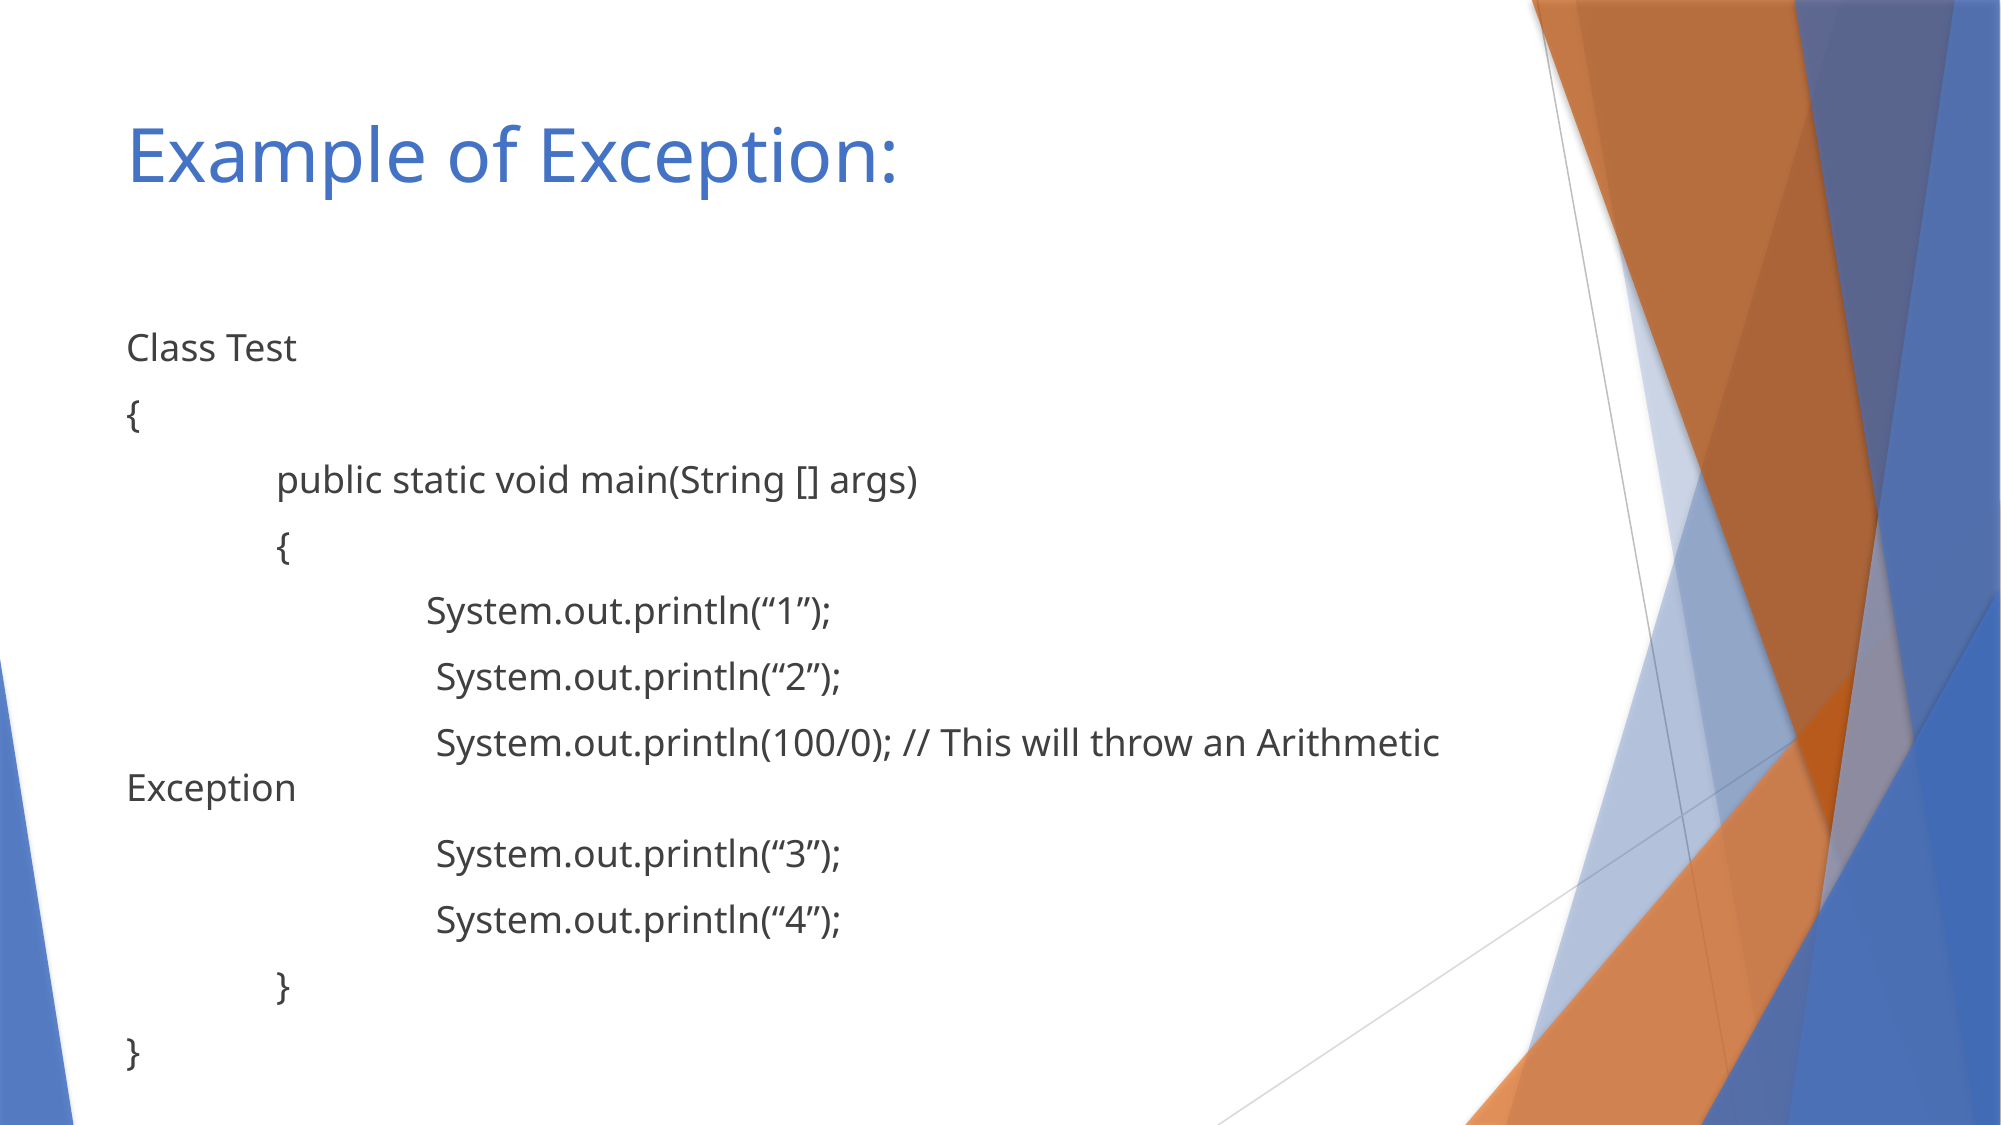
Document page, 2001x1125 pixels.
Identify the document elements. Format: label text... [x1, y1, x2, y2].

list Class Test { public static void main(String [] args) { System.out.println(“1”); System.out.println(“2”); System.out.println(100/0); // This will throw an Arithmetic Exception System.out.println(“3”); System.out.println(“4”); } } [111, 316, 1522, 1089]
title Example of Exception: [111, 99, 1522, 316]
